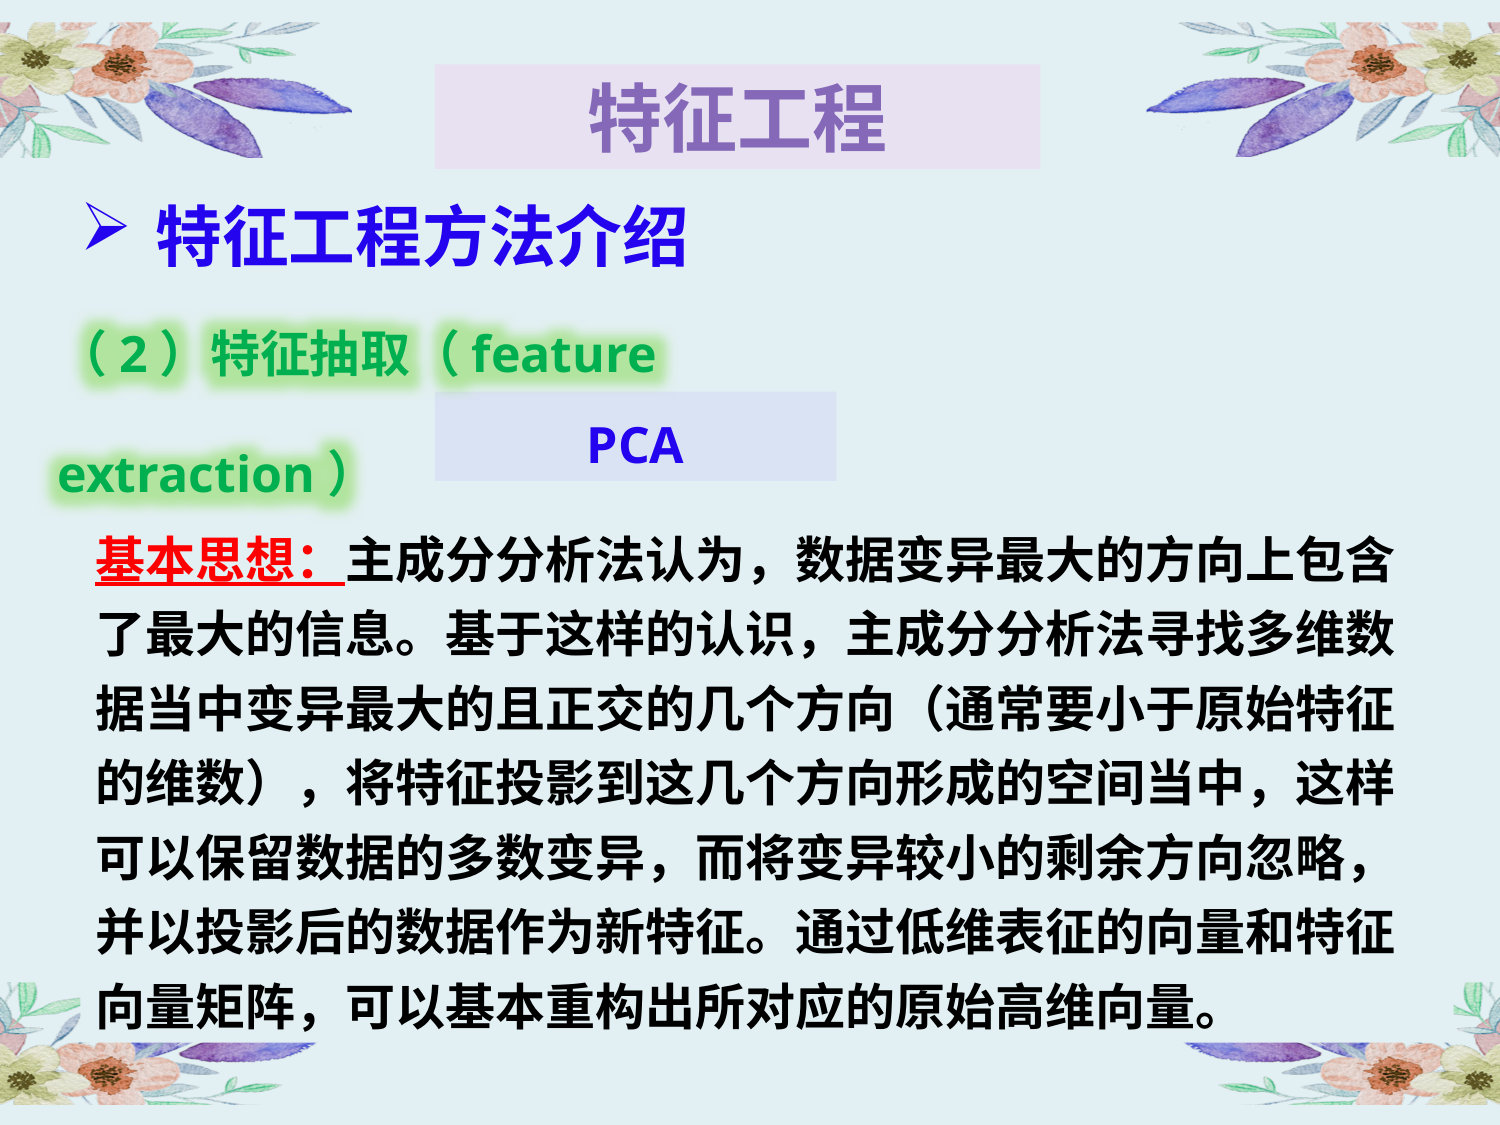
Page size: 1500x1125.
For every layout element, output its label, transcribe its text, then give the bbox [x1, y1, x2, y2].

picture [0, 23, 352, 158]
text_box 基本思想：主成分分析法认为，数据变异最大的方向上包含了最大的信息。基于这样的认识，主成分分析法寻找多维数据当中变异最大的且正交的几个方向（通常要小于原始特征的维数），将特征投影到这几个方向形成的空间当中，这样可以保留数据的多数变异，而将变异较小的剩余方向忽略，并以投影后的数据作为新特征。通过低维表征的向量和特征向量矩阵，可以基本重构出所对应的原始高维向量。 [80, 506, 1454, 1043]
text_box 特征工程方法介绍 [80, 170, 878, 237]
text_box （2）特征抽取（feature extraction） [42, 255, 971, 511]
picture [0, 983, 464, 1105]
text_box 特征工程 [434, 64, 1041, 169]
picture [1147, 23, 1500, 157]
picture [1036, 983, 1500, 1105]
